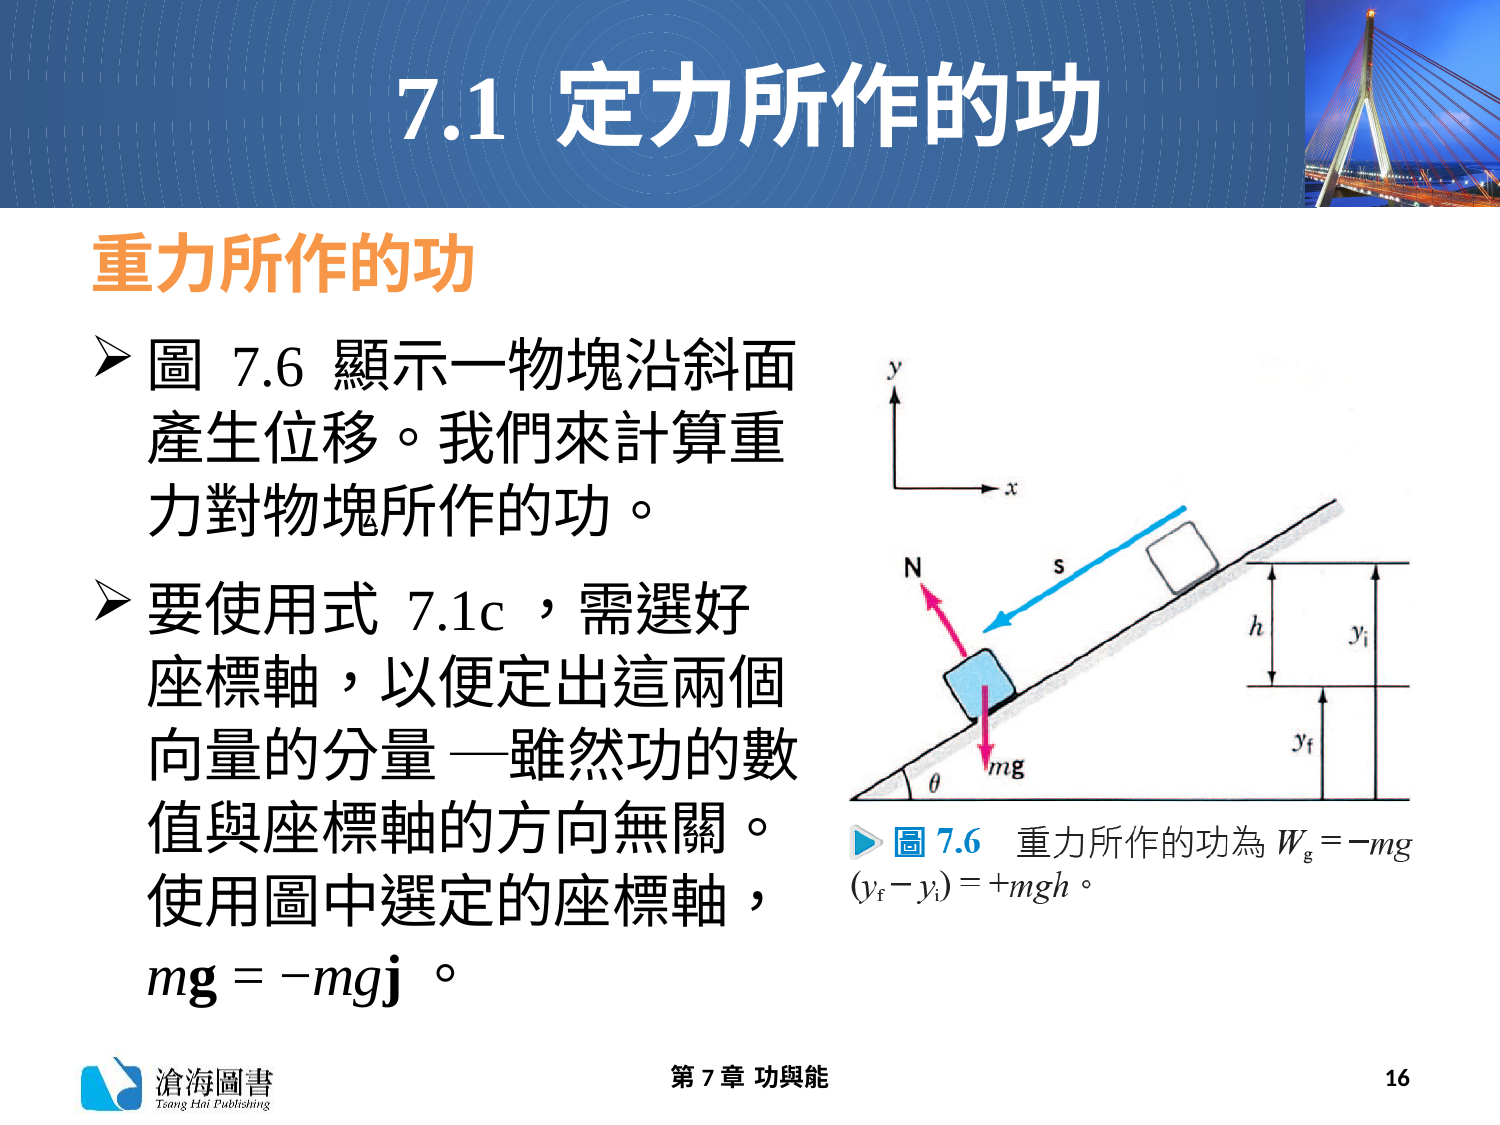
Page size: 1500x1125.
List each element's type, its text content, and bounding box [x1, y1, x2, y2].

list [844, 350, 1426, 916]
footer 第7章 功與能 [512, 1046, 988, 1107]
title 7.1 定力所作的功 [75, 21, 1425, 185]
list 重力所作的功 圖 7.6 顯示一物塊沿斜面產生位移。我們來計算重力對物塊所作的功。 要使用式 7.1c，需選好座標軸，以便定出這兩個向量的分量 ─雖然功的數值與座標軸的方向無關。 使用圖中選定的座標軸，mg = −mgj。 [75, 219, 821, 1047]
picture [1305, 0, 1500, 207]
picture [75, 1049, 274, 1118]
slide_number 16 [1074, 1046, 1425, 1107]
